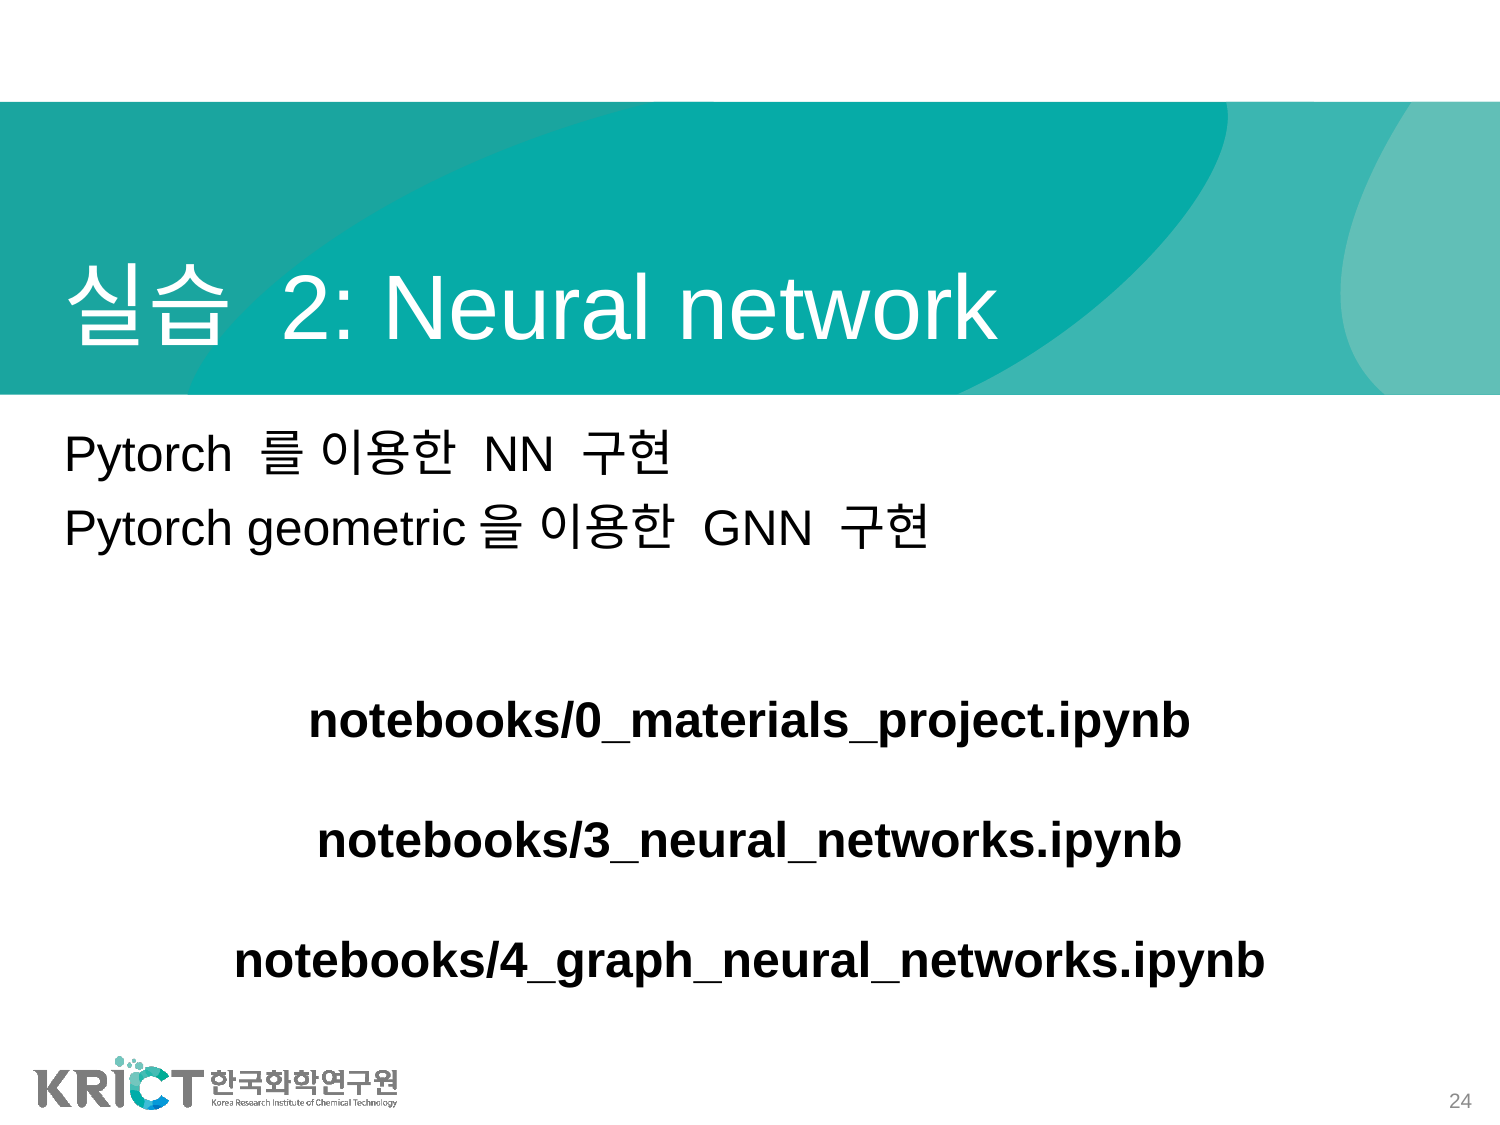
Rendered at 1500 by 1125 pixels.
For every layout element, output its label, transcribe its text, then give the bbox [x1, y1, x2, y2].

picture [33, 1056, 397, 1110]
text_box notebooks/0_materials_project.ipynb notebooks/3_neural_networks.ipynb notebooks/4_graph_neural_networks.ipynb [58, 680, 1442, 996]
subtitle Pytorch 를 이용한 NN 구현 Pytorch geometric을 이용한 GNN 구현 [48, 420, 1174, 824]
title 실습 2: Neural network [48, 127, 1452, 368]
slide_number 24 [1149, 1085, 1488, 1116]
